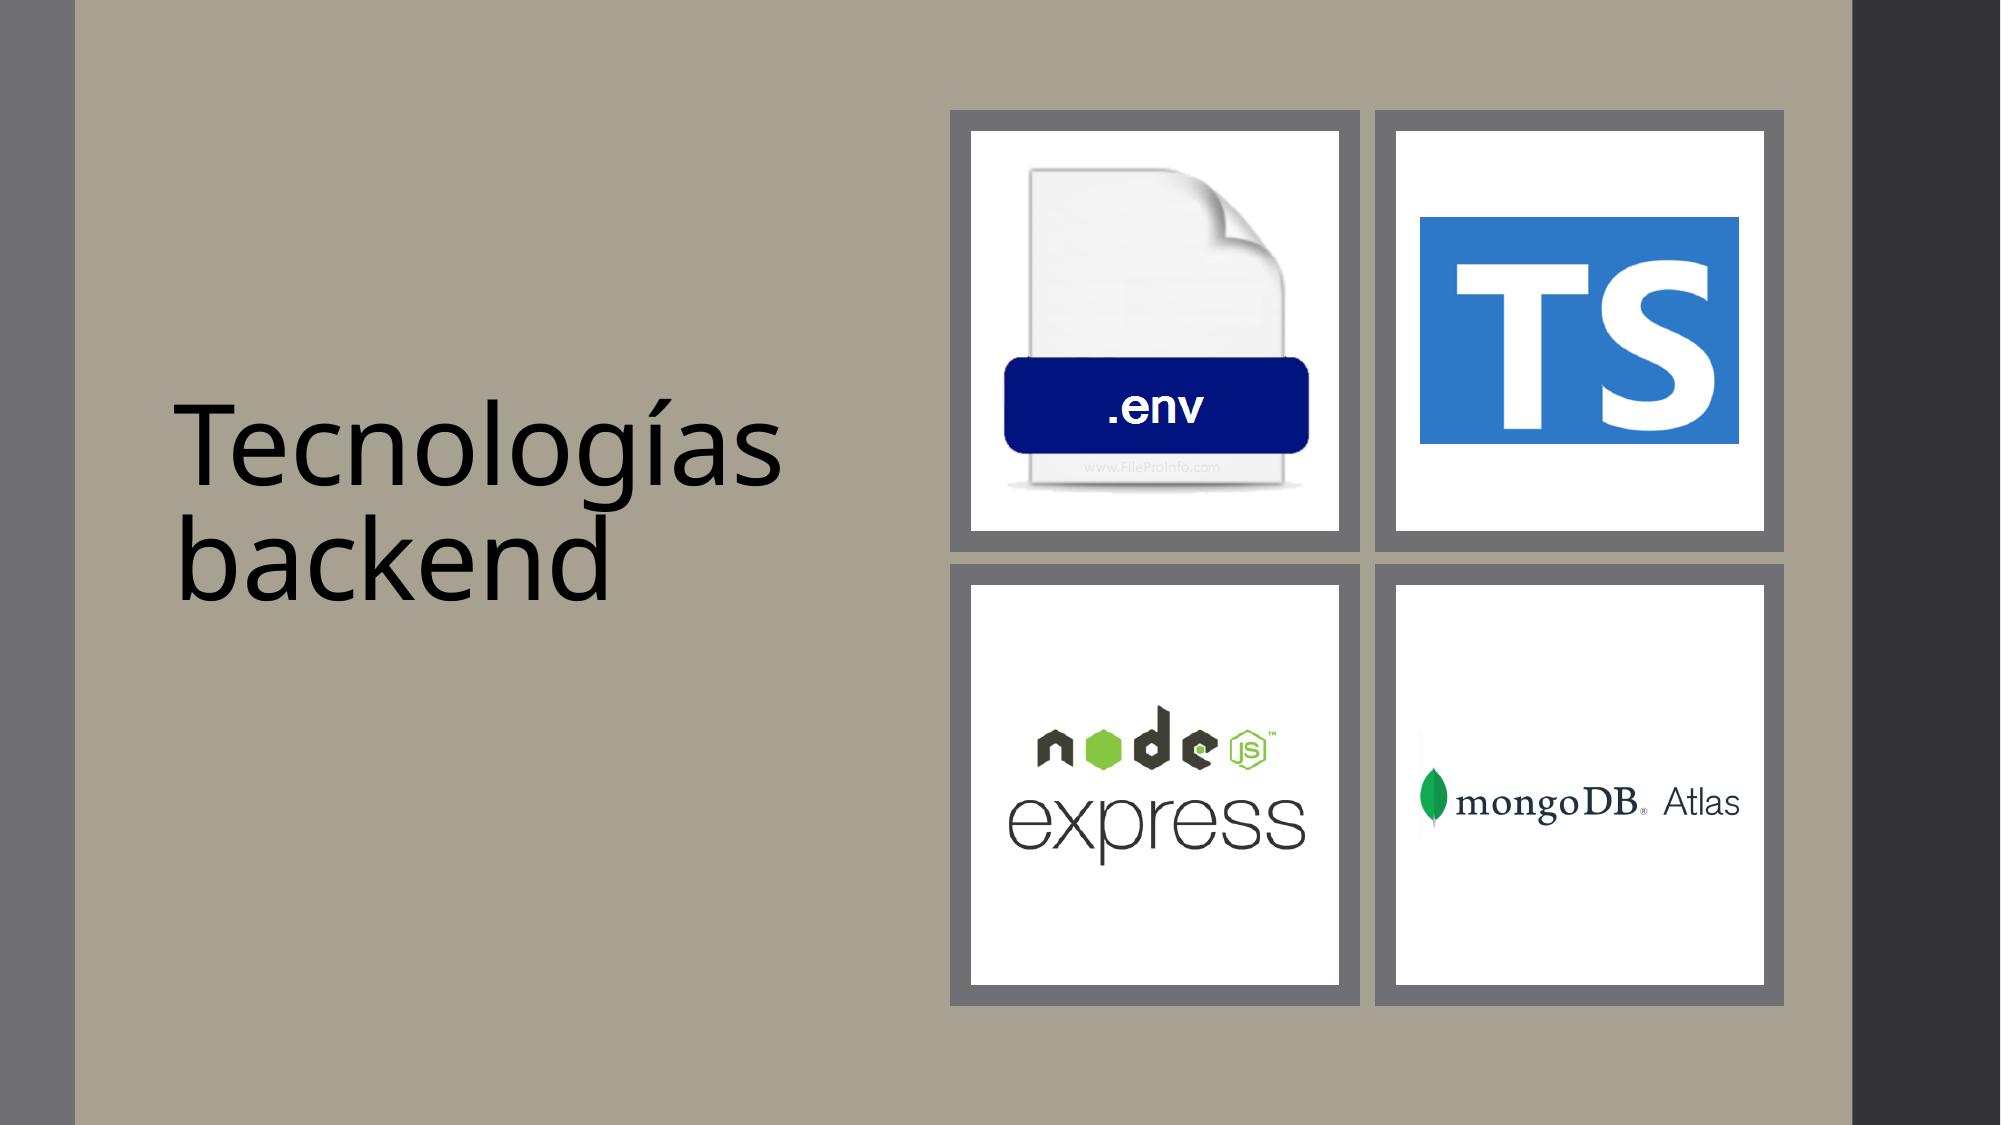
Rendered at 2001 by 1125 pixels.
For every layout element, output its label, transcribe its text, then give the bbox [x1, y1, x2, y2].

picture [1420, 217, 1739, 444]
text_box [960, 573, 1351, 997]
text_box [1384, 573, 1775, 997]
picture [1420, 732, 1739, 838]
text_box [960, 119, 1351, 542]
text_box [1384, 119, 1775, 542]
picture [995, 697, 1315, 873]
title Tecnologías backend [159, 124, 838, 631]
text_box [0, 0, 76, 1125]
picture [995, 157, 1315, 504]
